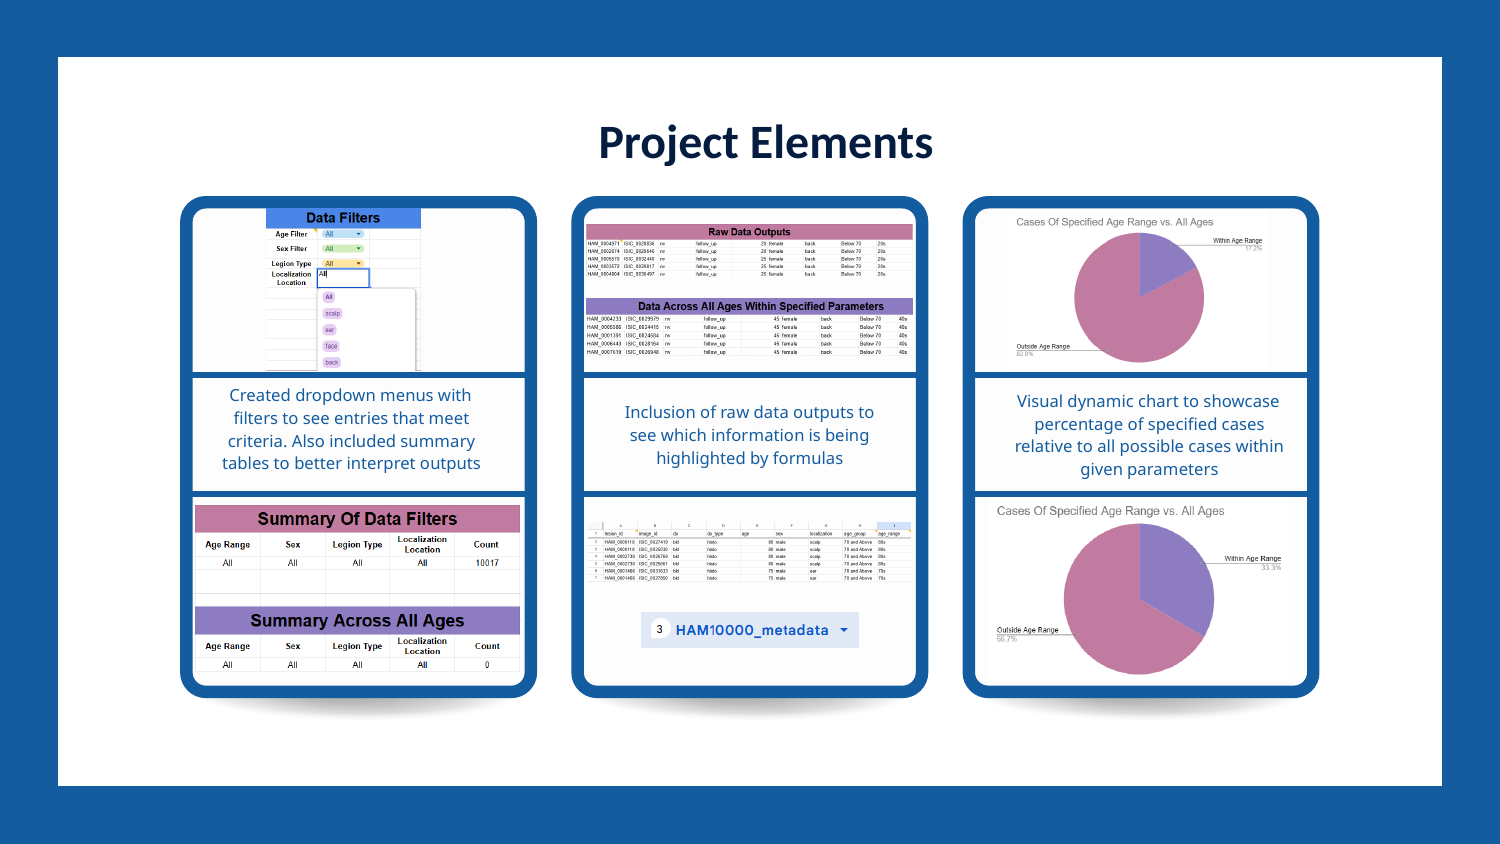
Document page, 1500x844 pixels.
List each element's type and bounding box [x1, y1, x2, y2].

picture [266, 208, 421, 372]
picture [194, 504, 522, 673]
picture [640, 612, 859, 648]
picture [586, 223, 914, 277]
picture [1009, 210, 1269, 370]
picture [989, 497, 1288, 680]
picture [588, 522, 912, 583]
picture [586, 298, 914, 356]
text_box [19, 19, 1480, 825]
